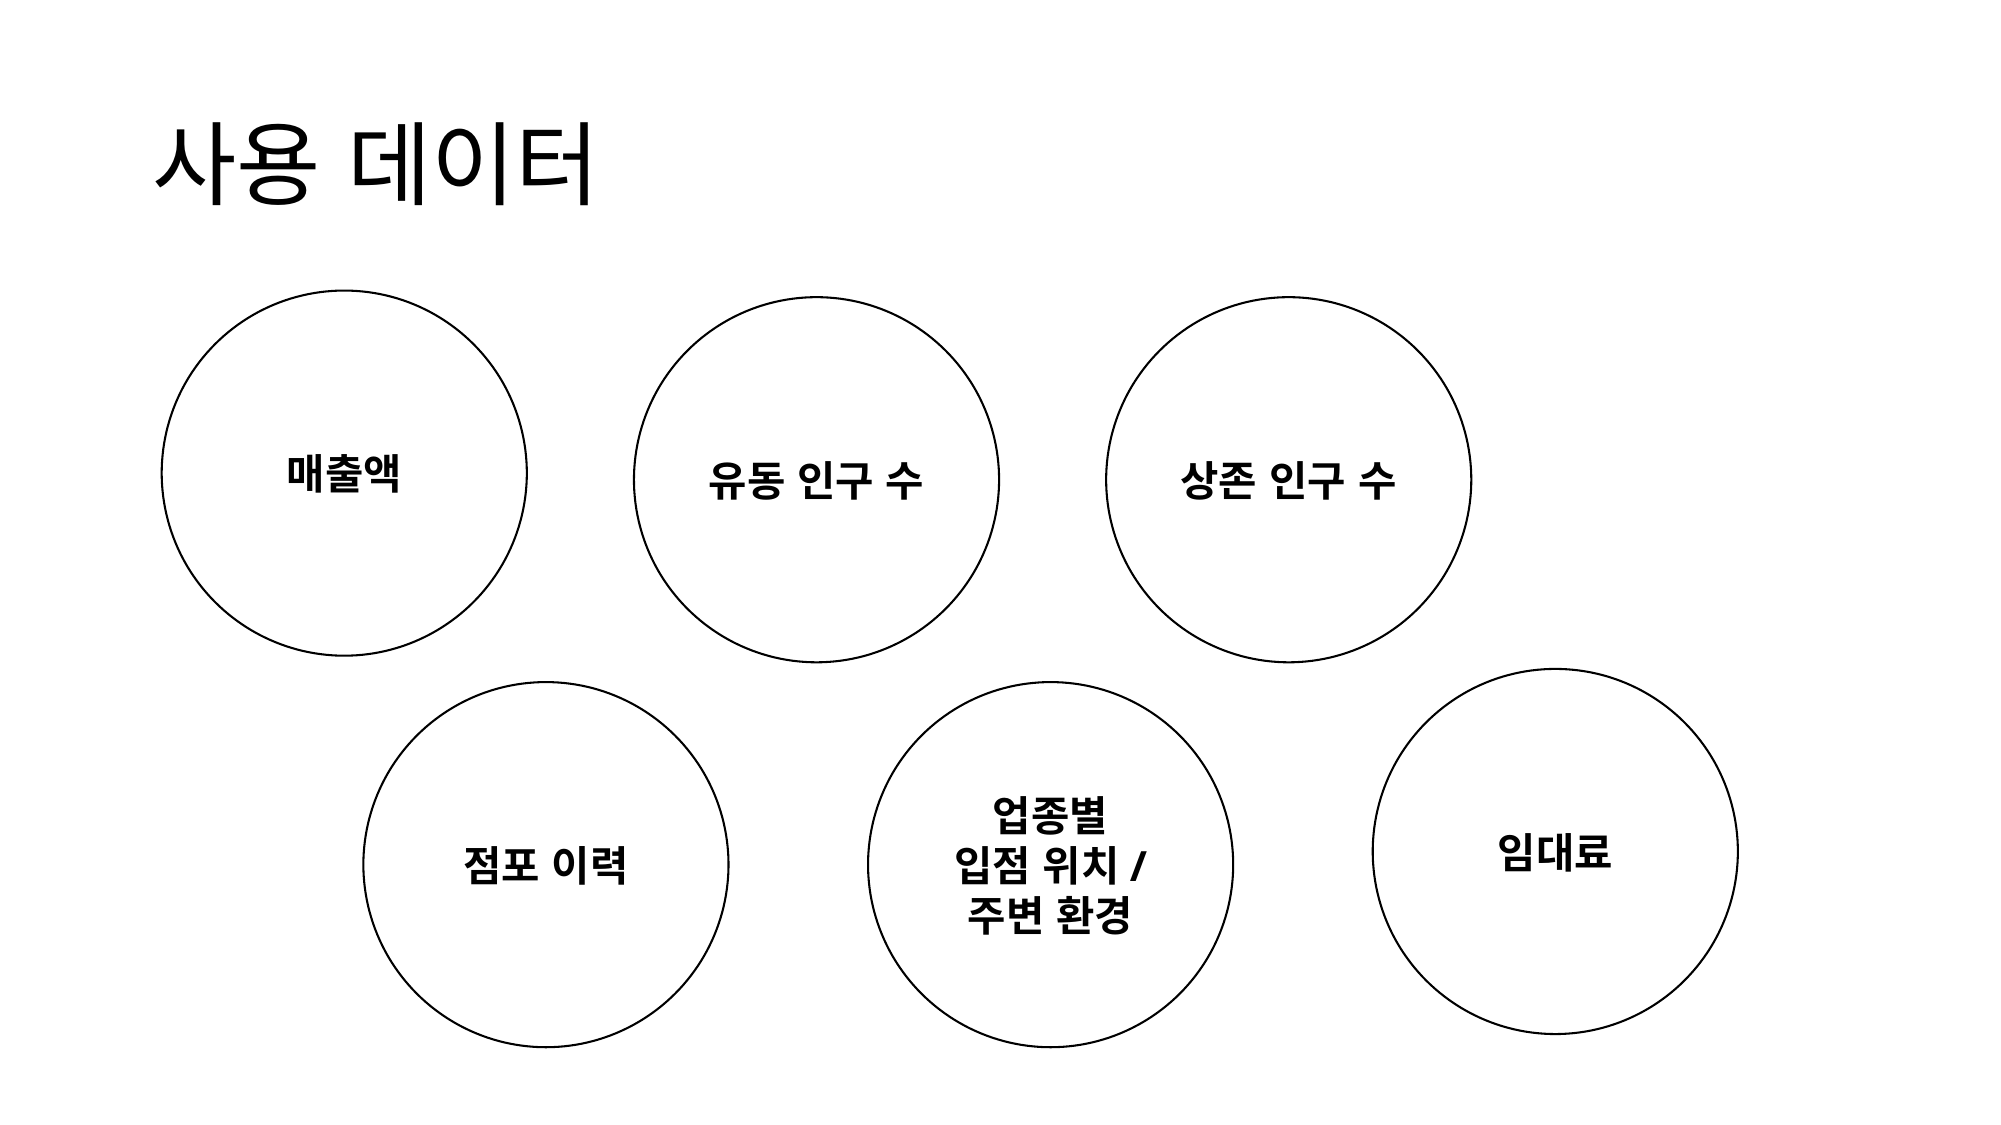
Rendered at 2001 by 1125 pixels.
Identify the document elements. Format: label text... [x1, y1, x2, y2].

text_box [161, 290, 1472, 663]
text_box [363, 668, 1738, 1048]
title 사용 데이터 [137, 59, 1863, 278]
